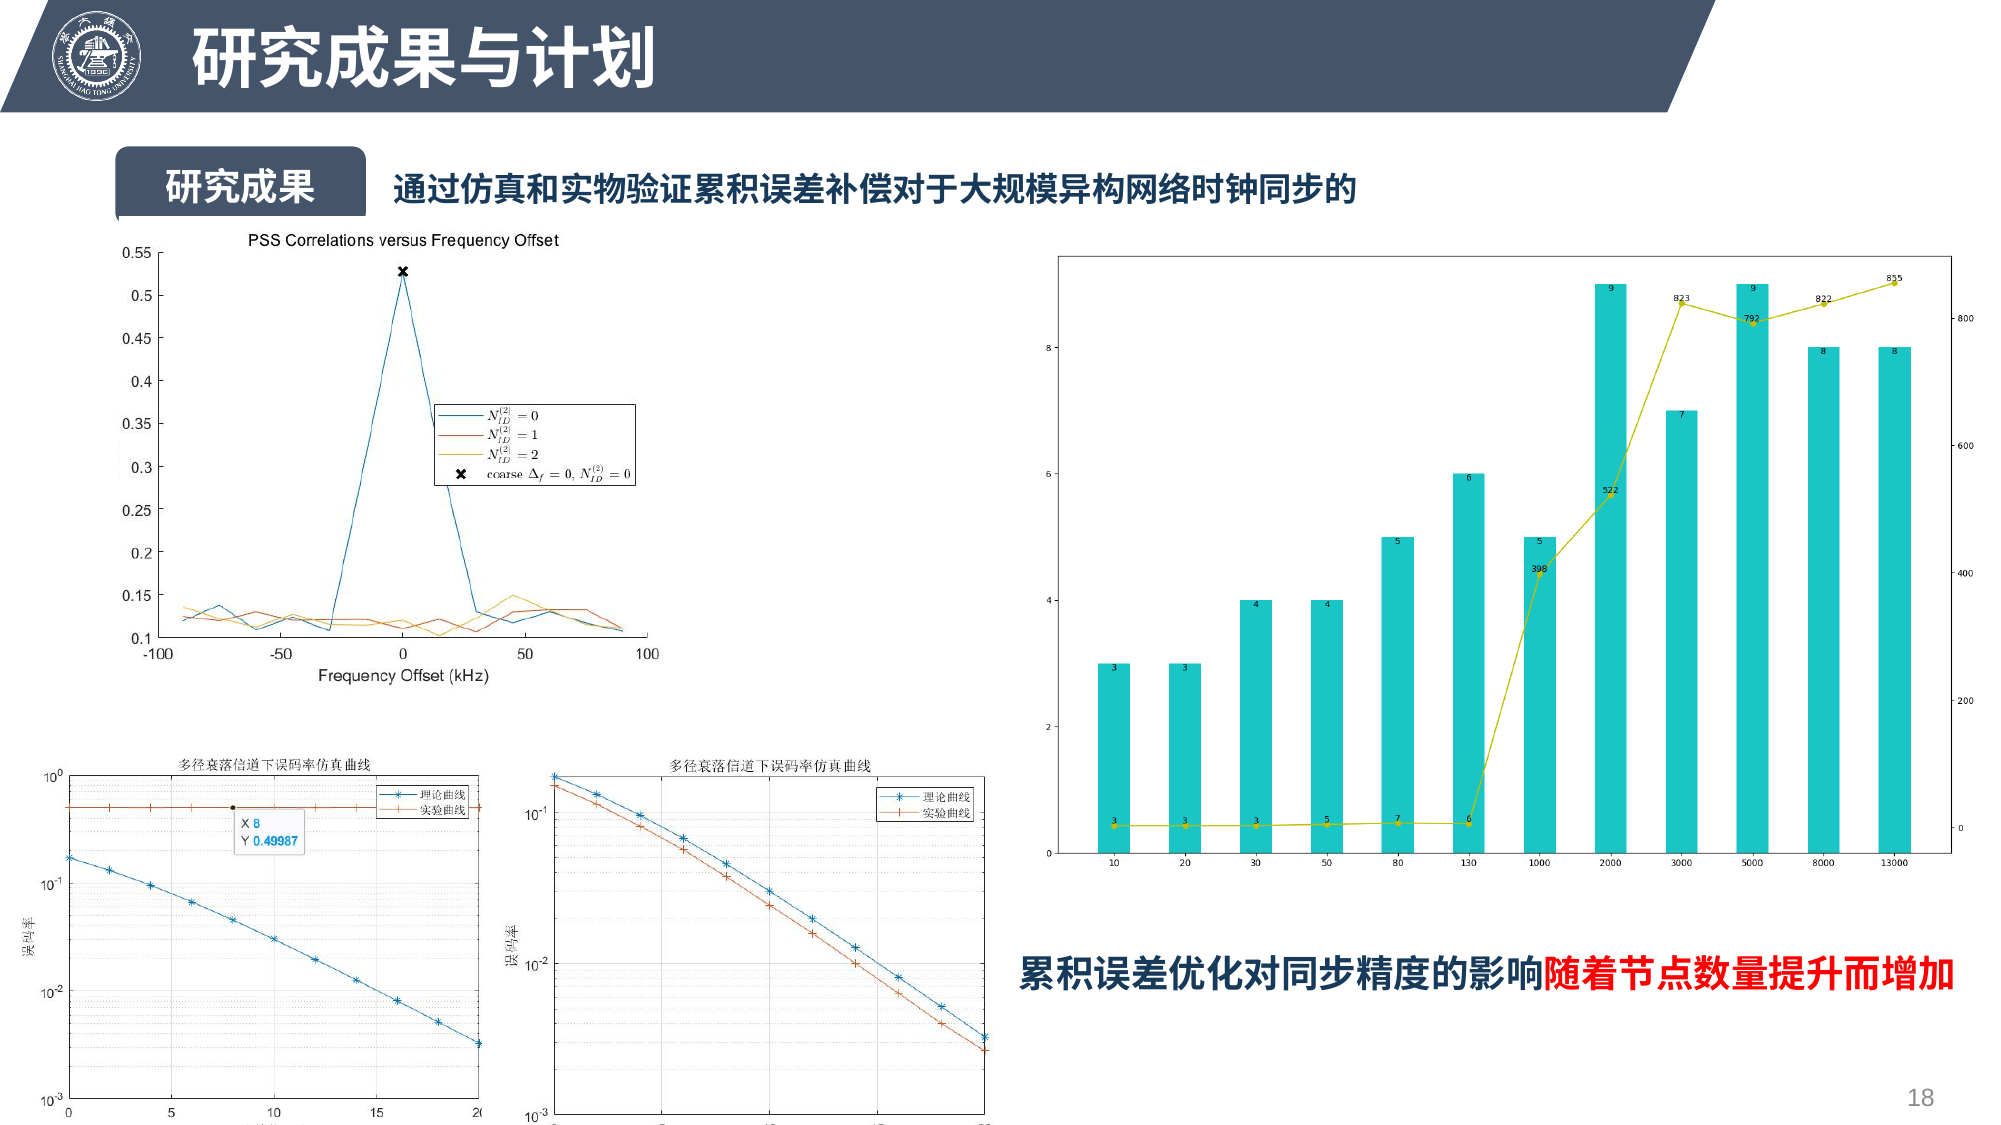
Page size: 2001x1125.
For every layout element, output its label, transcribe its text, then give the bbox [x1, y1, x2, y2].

picture [118, 213, 707, 689]
slide_number 18 [1779, 1068, 1950, 1125]
list 研究成果与计划 [176, 7, 1700, 106]
text_box 累积误差优化对同步精度的影响随着节点数量提升而增加 [1037, 942, 2000, 1003]
picture [52, 11, 141, 101]
picture [0, 246, 1983, 1125]
text_box 研究成果 [114, 145, 367, 222]
text_box 通过仿真和实物验证累积误差补偿对于大规模异构网络时钟同步的 [379, 149, 1752, 216]
